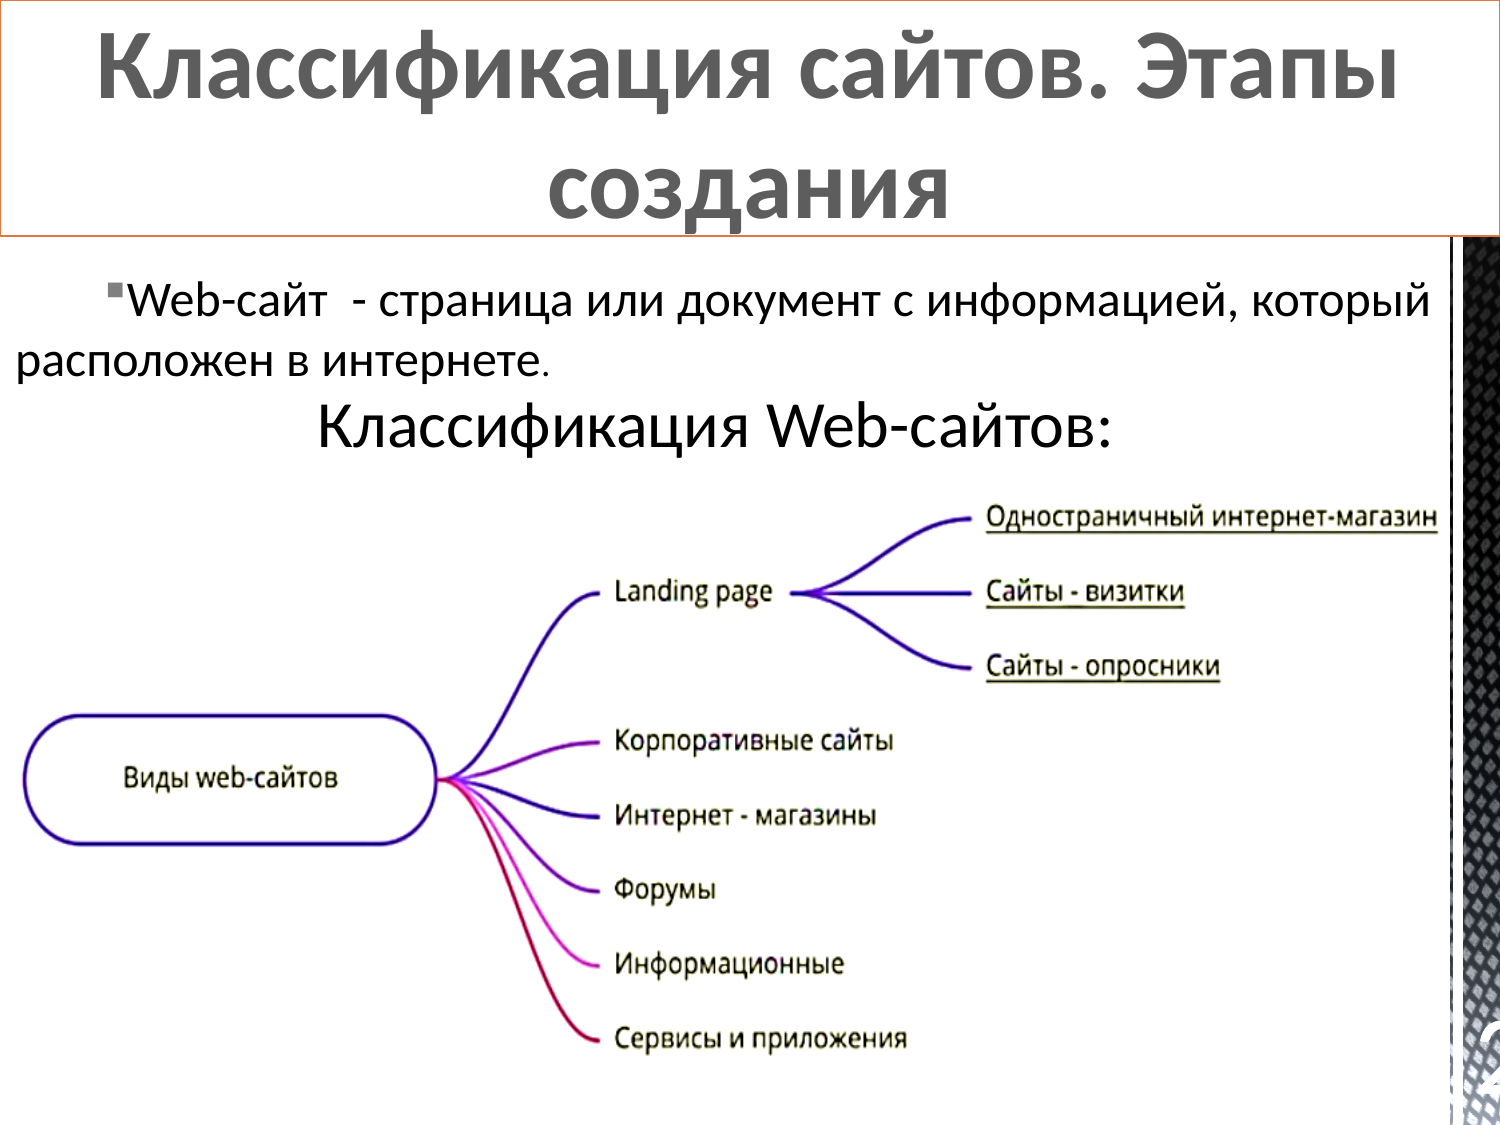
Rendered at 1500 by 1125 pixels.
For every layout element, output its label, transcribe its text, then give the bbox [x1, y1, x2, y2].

list Web-сайт - страница или документ с информацией, который расположен в интернете. [0, 243, 1447, 373]
picture [17, 237, 1500, 1125]
text_box Классификация Web-сайтов: [0, 373, 1447, 468]
text_box 2 [1466, 973, 1489, 1124]
title Классификация сайтов. Этапы создания [0, 0, 1500, 237]
